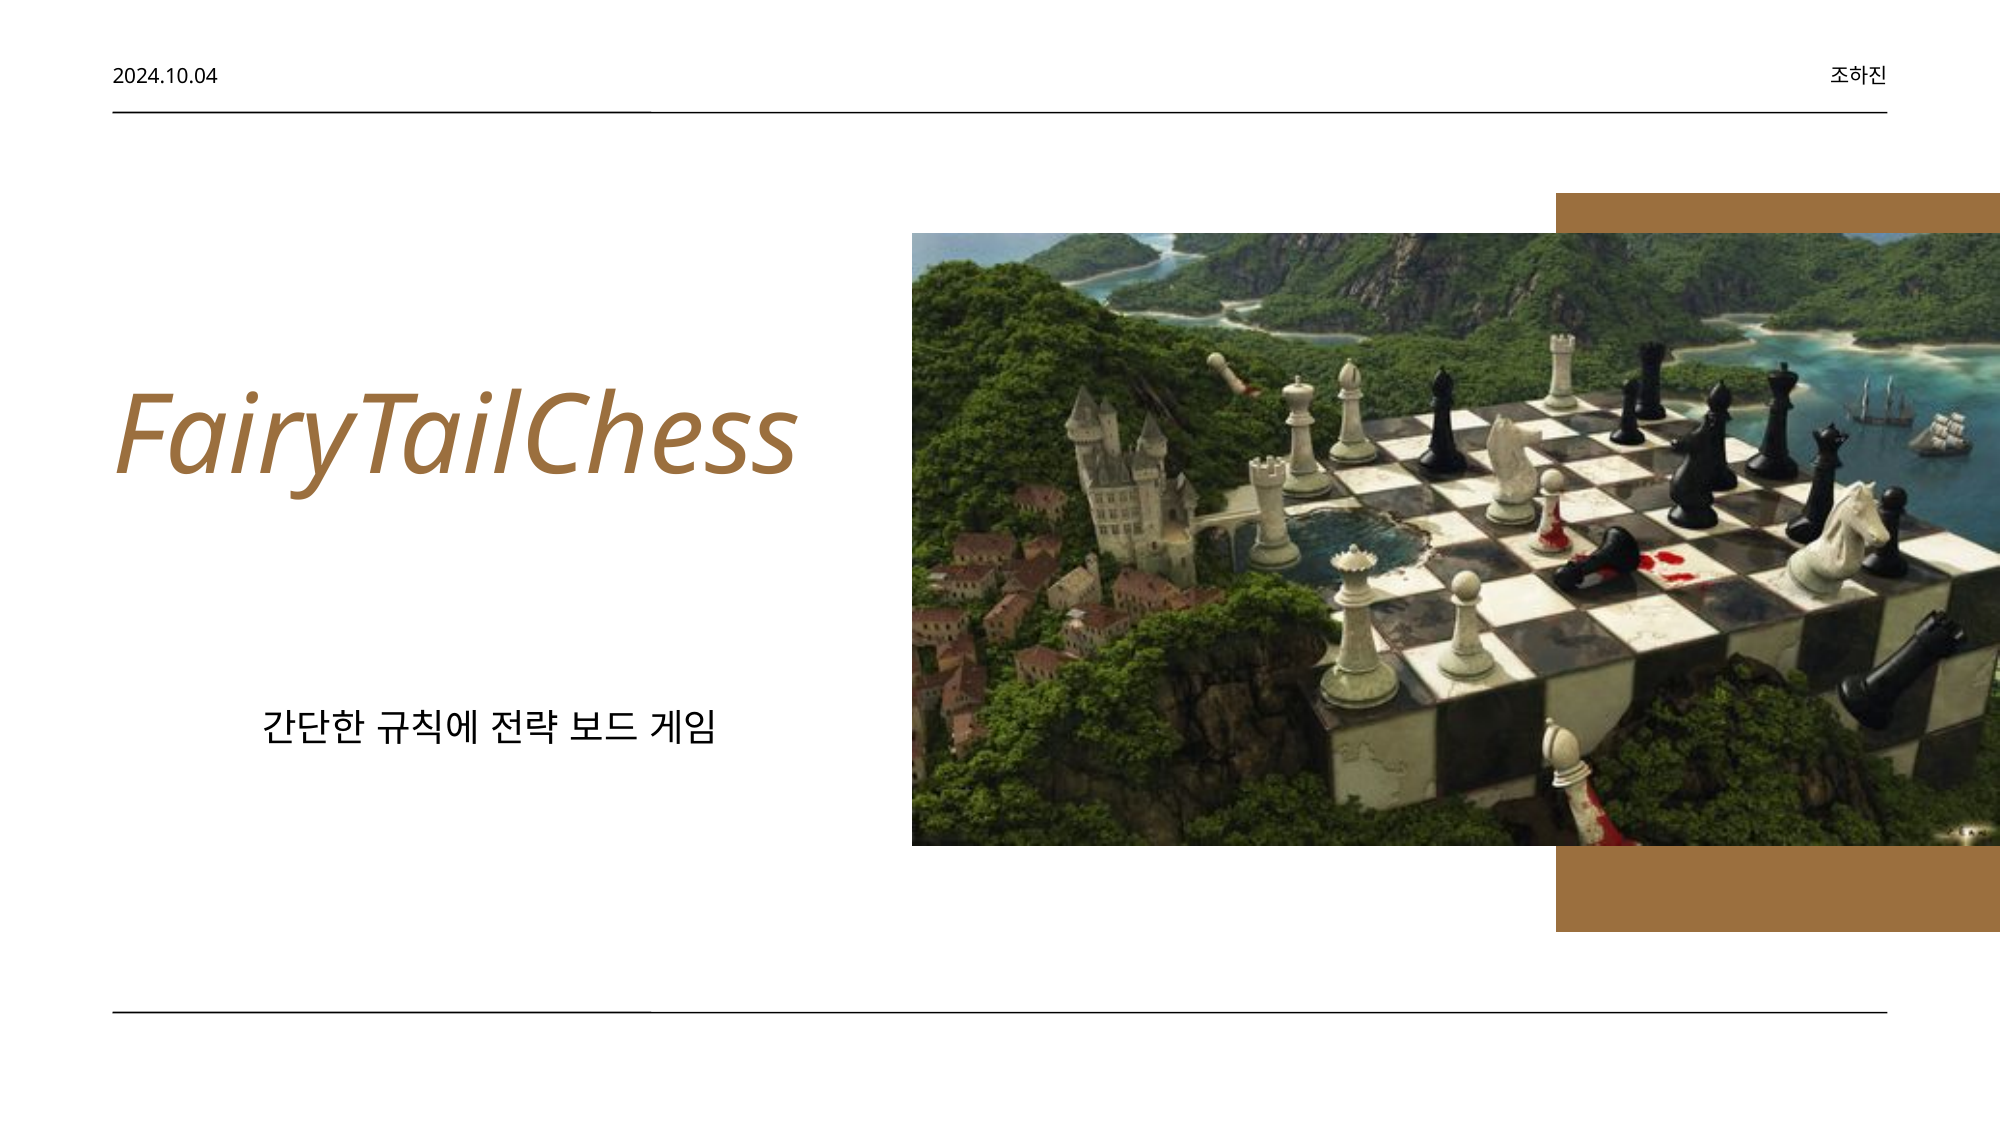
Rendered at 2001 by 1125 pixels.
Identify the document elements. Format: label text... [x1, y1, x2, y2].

text_box 조하진 [1505, 58, 1888, 88]
text_box 간단한 규칙에 전략 보드 게임 [112, 691, 912, 750]
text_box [1556, 846, 2000, 933]
text_box 2024.10.04 [112, 58, 495, 88]
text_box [1556, 192, 2000, 233]
picture [912, 233, 2000, 846]
text_box FairyTailChess [112, 340, 912, 496]
